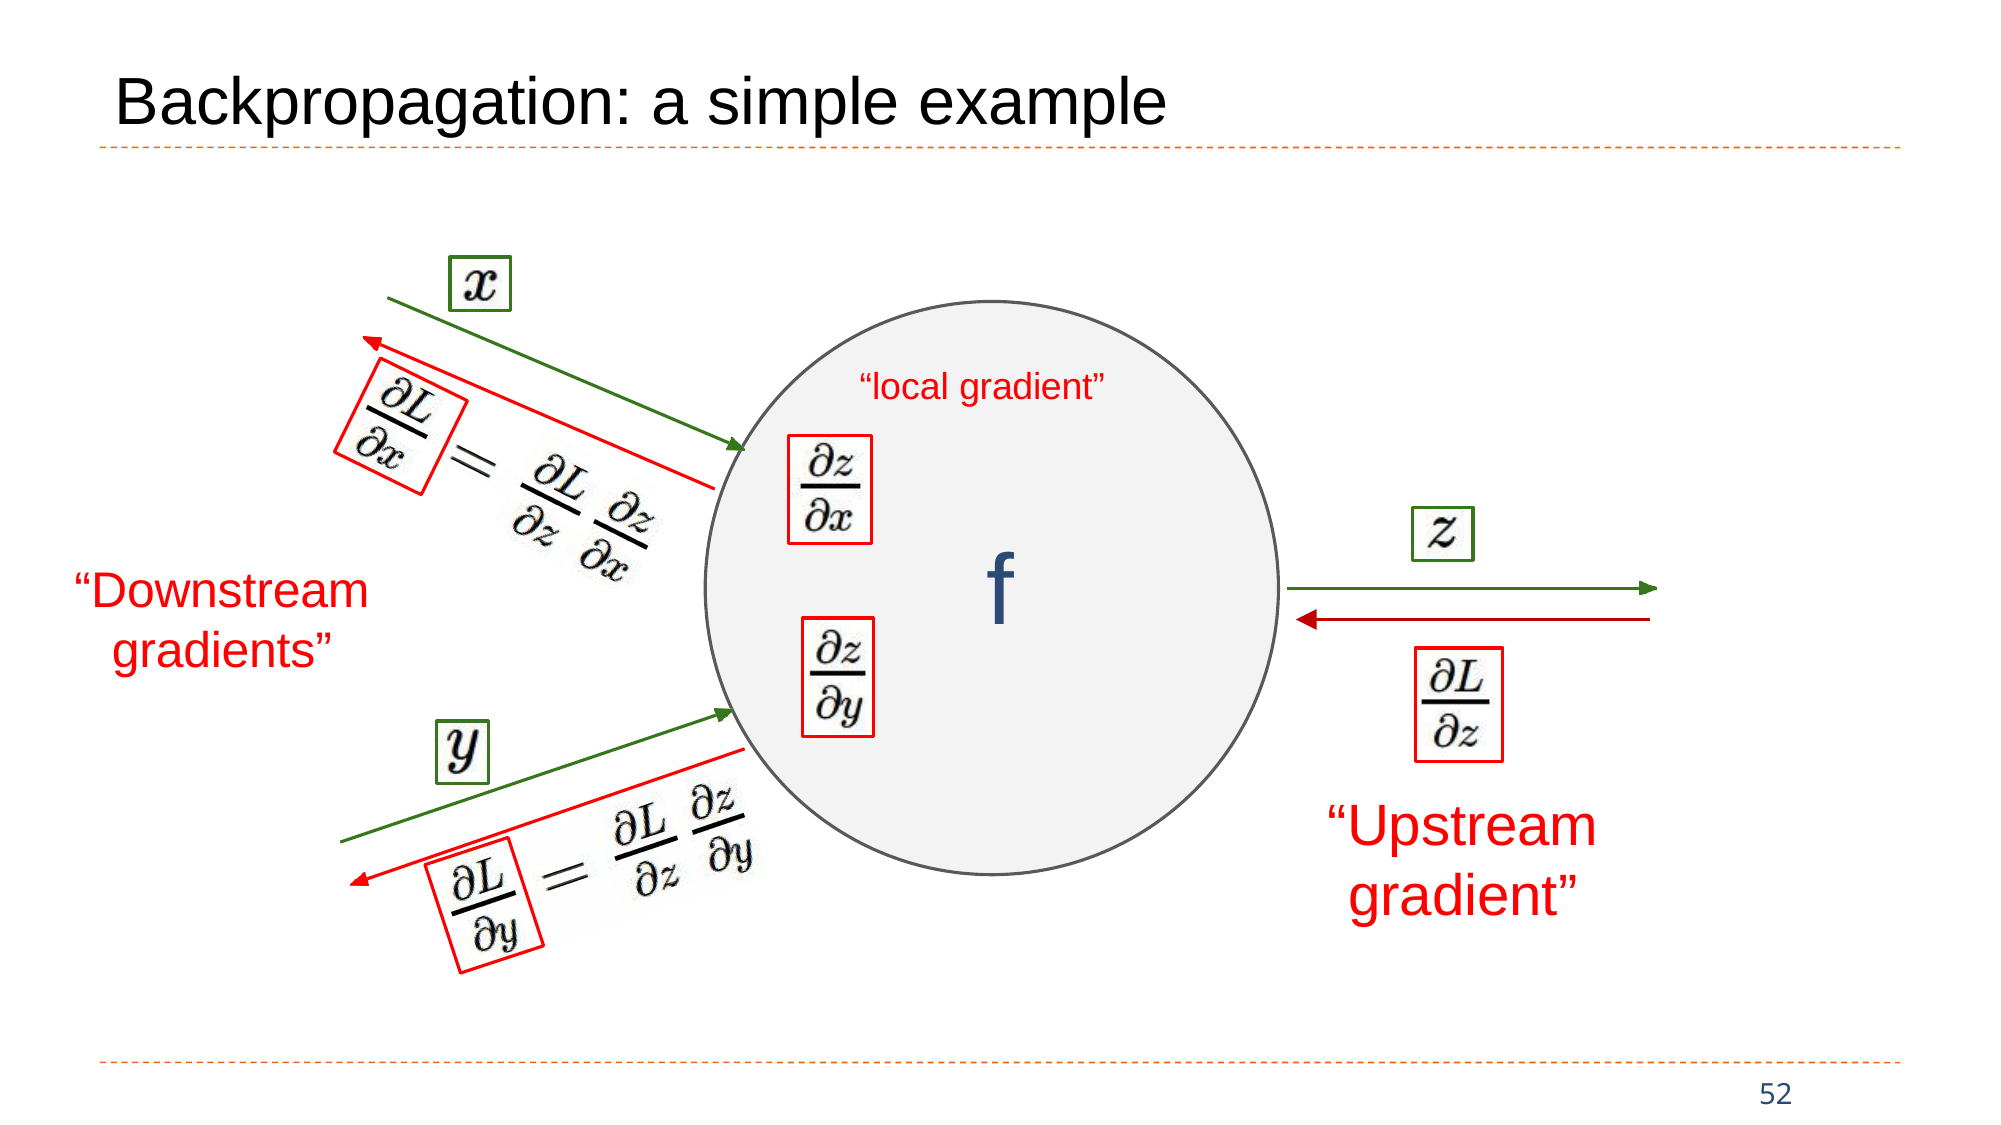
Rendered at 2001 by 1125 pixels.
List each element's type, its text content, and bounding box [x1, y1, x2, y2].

picture [423, 762, 774, 980]
picture [1410, 646, 1496, 758]
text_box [779, 857, 1281, 877]
picture [804, 619, 872, 736]
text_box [331, 336, 716, 606]
text_box “Upstream gradient” [1325, 857, 1602, 927]
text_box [338, 255, 1657, 844]
picture [350, 872, 370, 887]
text_box “Downstream gradients” [72, 555, 332, 678]
title Backpropagation: a simple example [99, 24, 1900, 146]
picture [790, 436, 871, 543]
